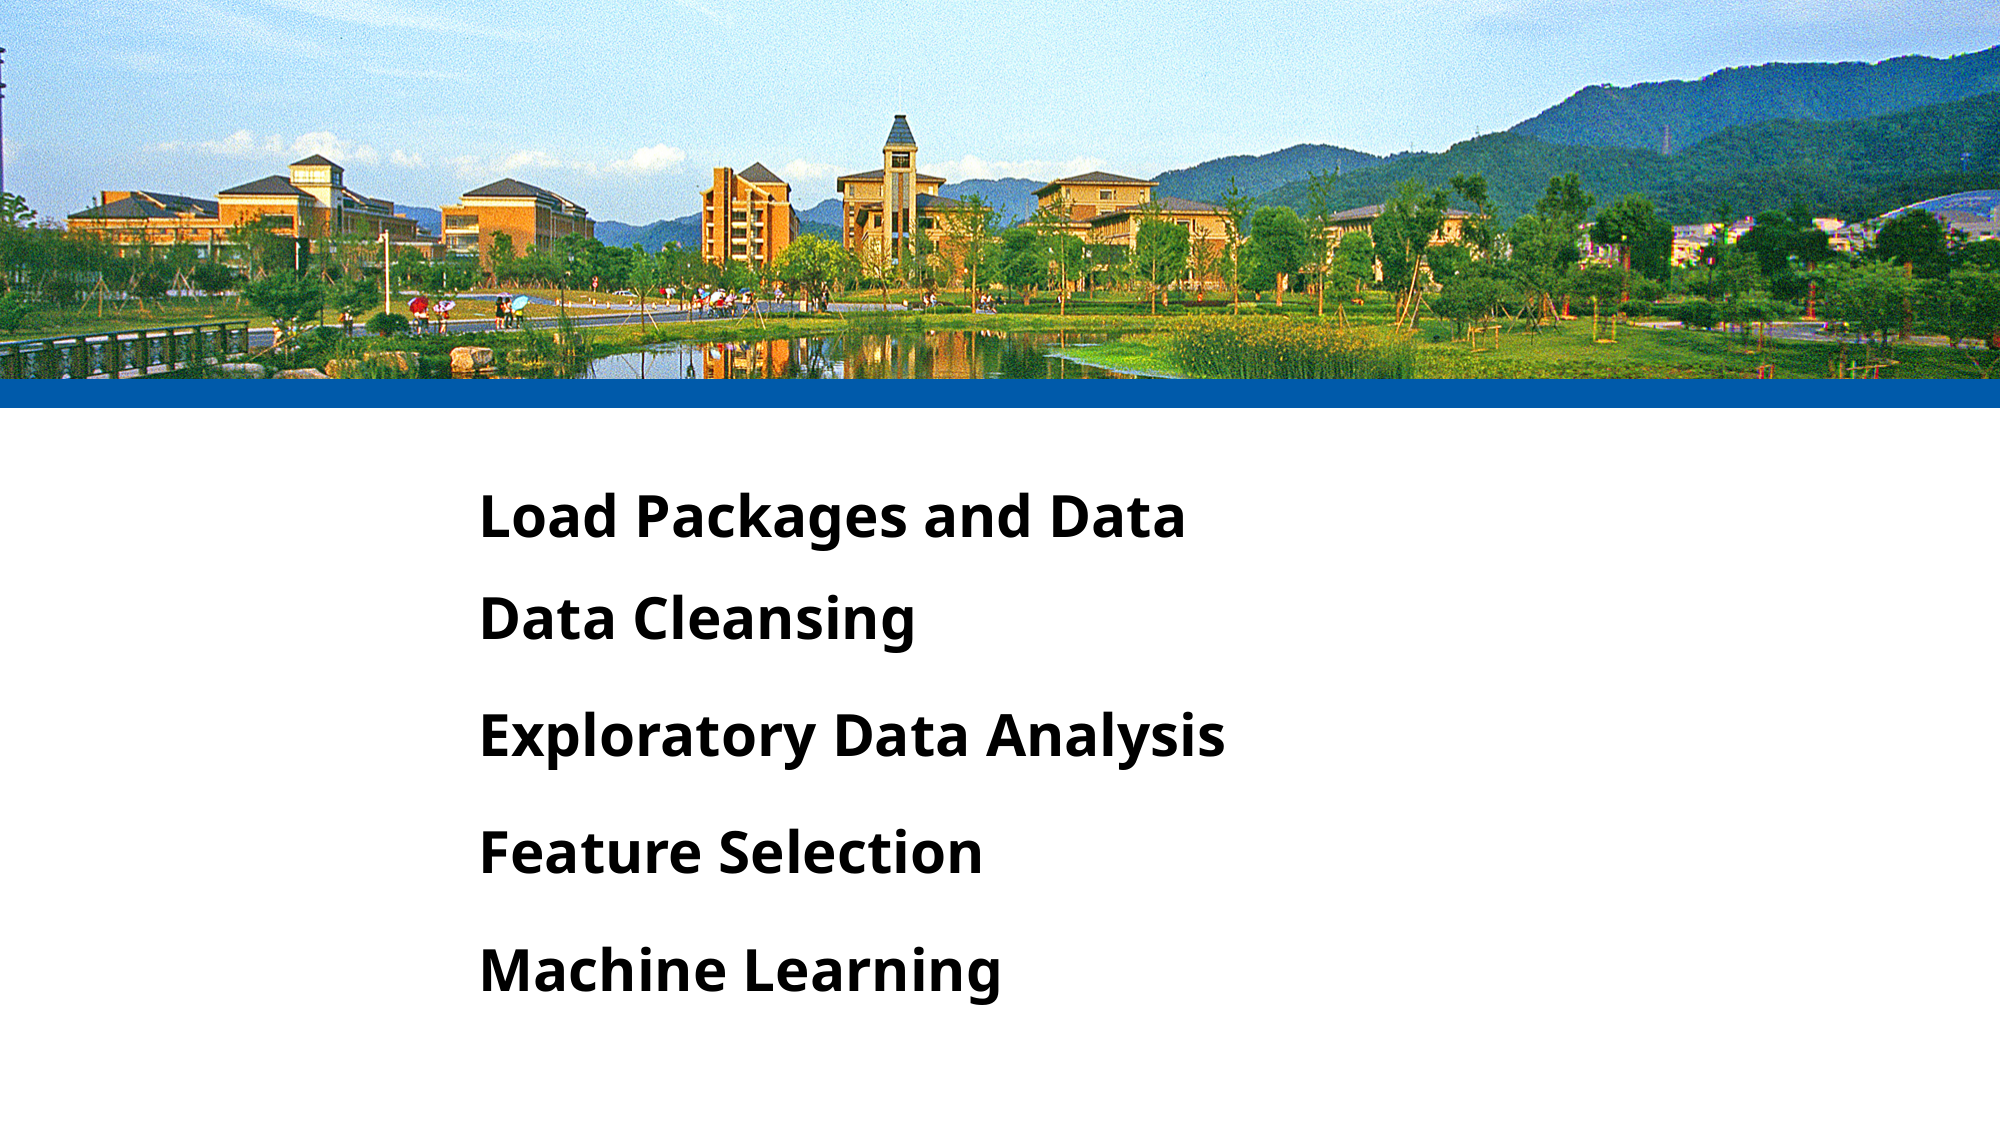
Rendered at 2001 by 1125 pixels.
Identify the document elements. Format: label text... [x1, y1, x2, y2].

picture [0, 0, 2000, 379]
text_box Data Cleansing [478, 581, 1373, 652]
text_box Exploratory Data Analysis [478, 684, 1479, 769]
text_box Machine Learning [478, 918, 1479, 1003]
text_box Feature Selection [478, 801, 1479, 886]
text_box Load Packages and Data [478, 478, 1373, 550]
